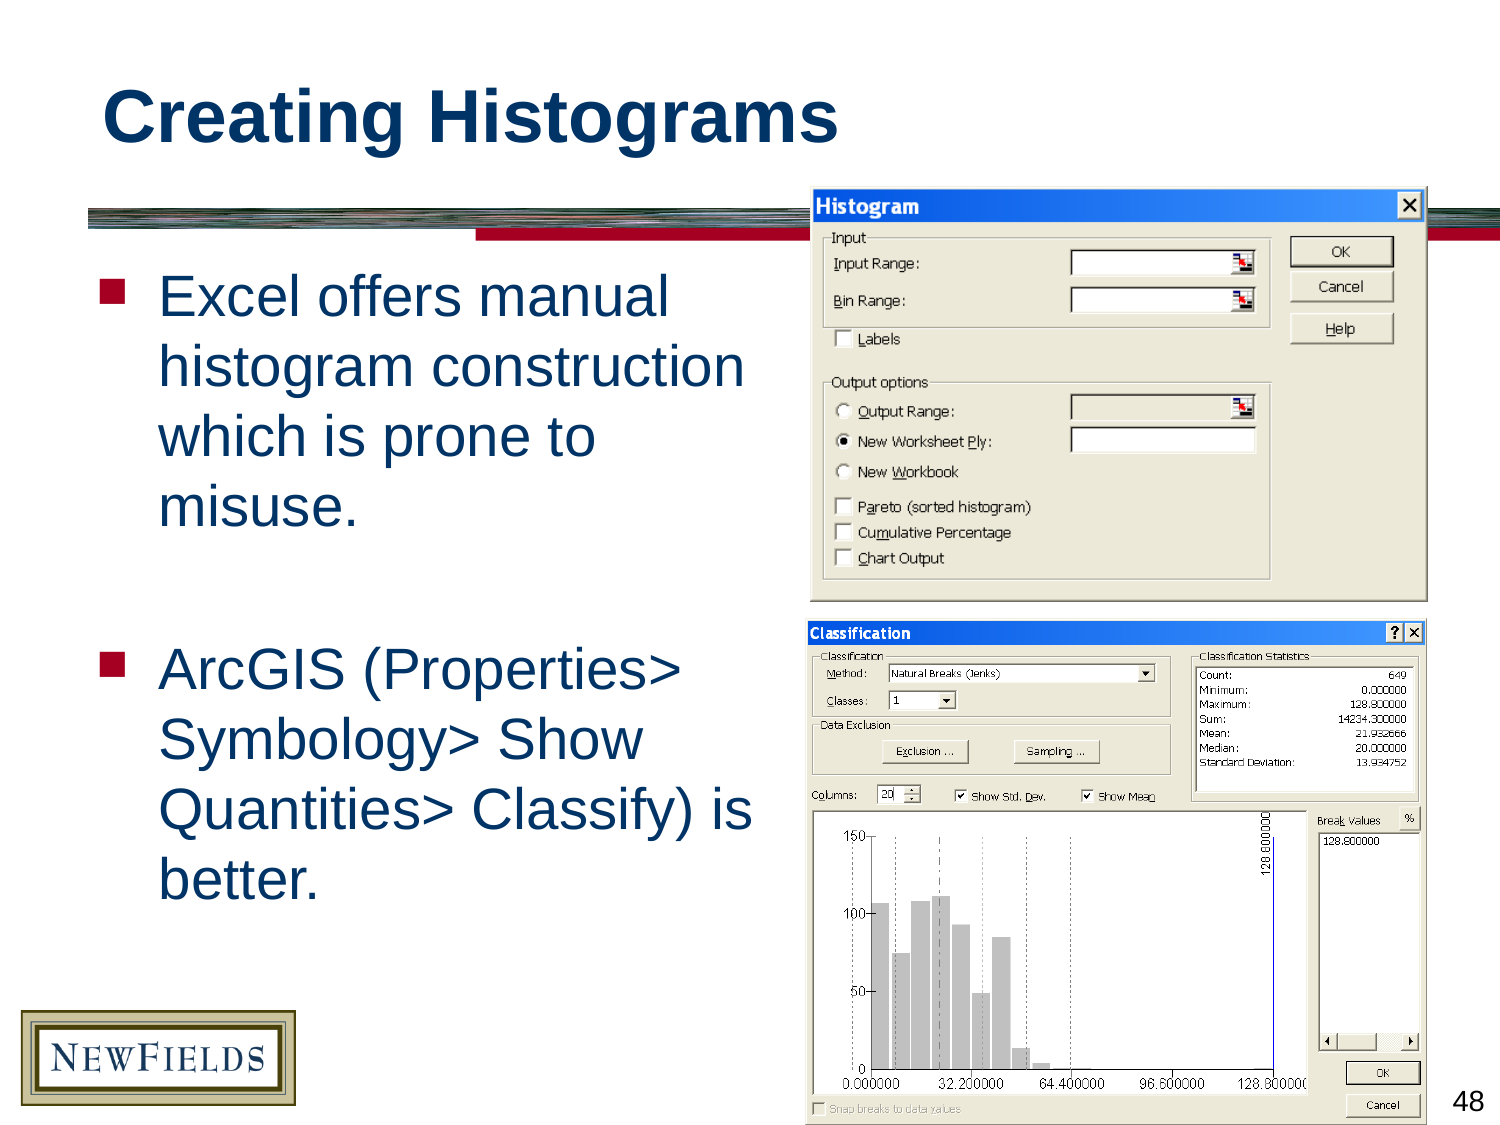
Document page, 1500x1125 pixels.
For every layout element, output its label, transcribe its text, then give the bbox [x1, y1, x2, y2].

title Creating Histograms [87, 24, 1426, 213]
slide_number 48 [1432, 1049, 1500, 1125]
picture [88, 186, 1500, 602]
picture [805, 618, 1428, 1125]
picture [20, 1010, 296, 1106]
list Excel offers manual histogram construction which is prone to misuse. ArcGIS (Properties> Symbology> Show Quantities> Classify) is better. [87, 250, 826, 1001]
